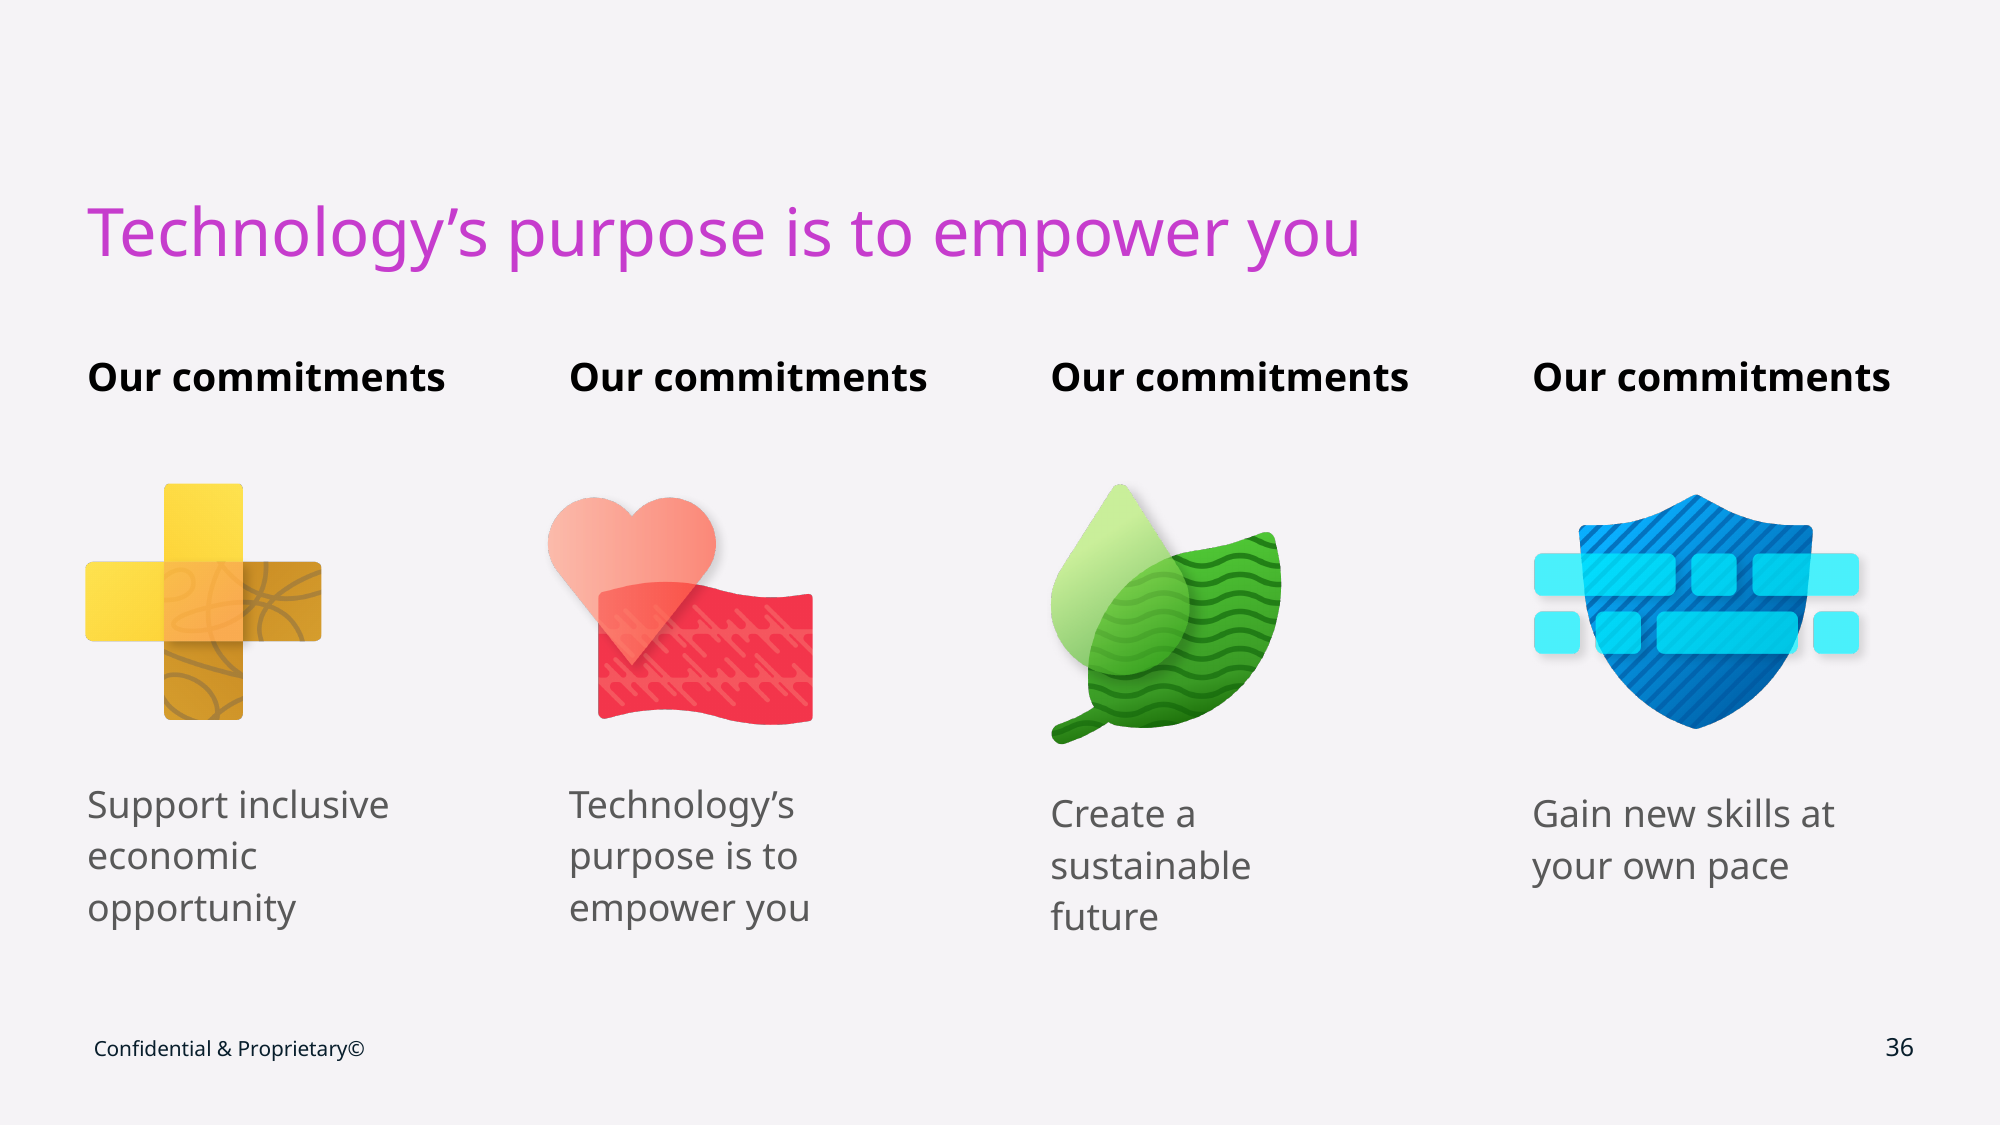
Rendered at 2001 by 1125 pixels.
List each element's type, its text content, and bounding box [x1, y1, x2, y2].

list Our commitments [72, 338, 478, 456]
list Create a sustainable future [1035, 776, 1377, 964]
list Technology’s purpose is to empower you [553, 767, 960, 954]
picture [1529, 492, 1871, 730]
picture [1045, 479, 1283, 745]
list Gain new skills at your own pace [1517, 776, 1897, 964]
footer Confidential & Proprietary© [78, 1018, 1822, 1079]
list Our commitments [1517, 338, 1923, 456]
list Our commitments [1035, 338, 1441, 456]
list Our commitments [553, 338, 960, 456]
picture [542, 492, 813, 730]
title Technology’s purpose is to empower you [72, 138, 1927, 310]
picture [85, 483, 322, 720]
list Support inclusive economic opportunity [72, 767, 478, 954]
slide_number ‹#› [1849, 1018, 1930, 1079]
